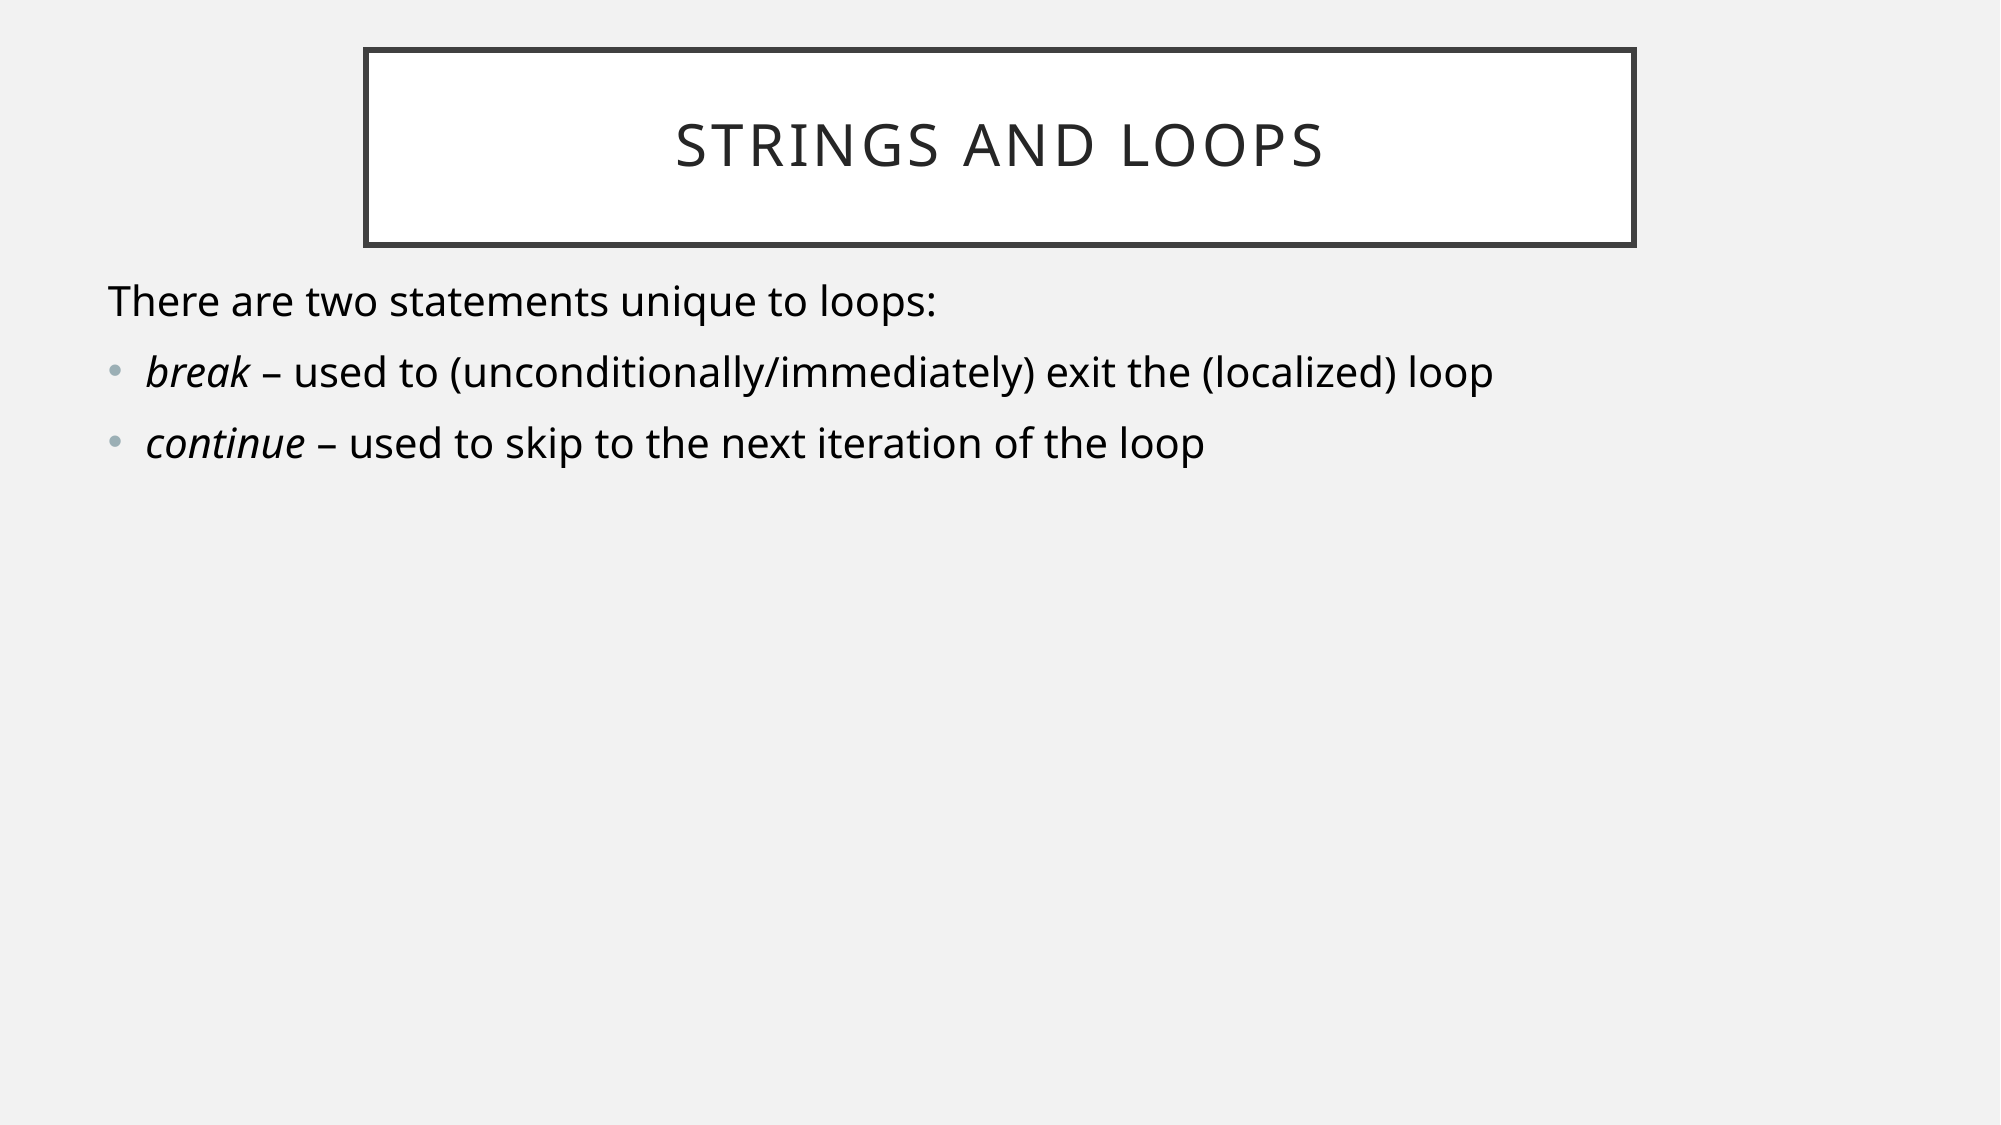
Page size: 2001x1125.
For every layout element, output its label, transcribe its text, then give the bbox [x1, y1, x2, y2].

title Strings and loops [363, 47, 1637, 248]
list There are two statements unique to loops: break – used to (unconditionally/immediately) exit the (localized) loop continue – used to skip to the next iteration of the loop [93, 267, 1907, 1075]
